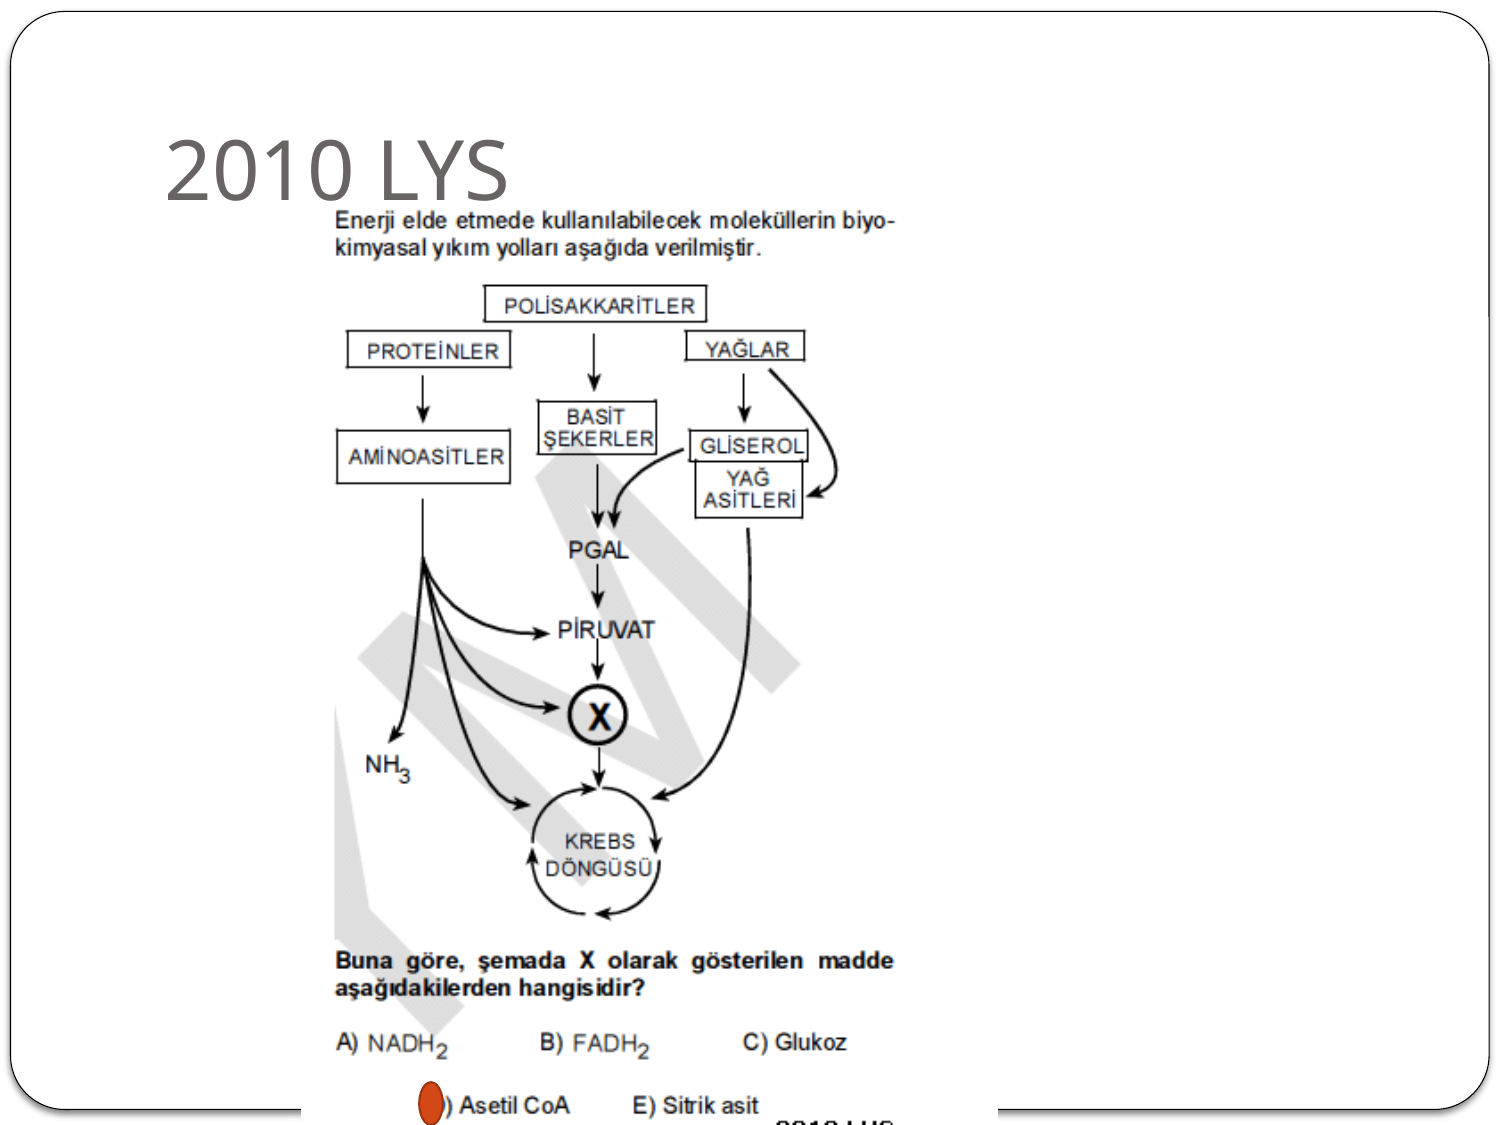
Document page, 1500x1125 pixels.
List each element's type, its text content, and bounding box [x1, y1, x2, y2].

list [300, 207, 999, 1125]
title 2010 LYS [150, 45, 1425, 233]
